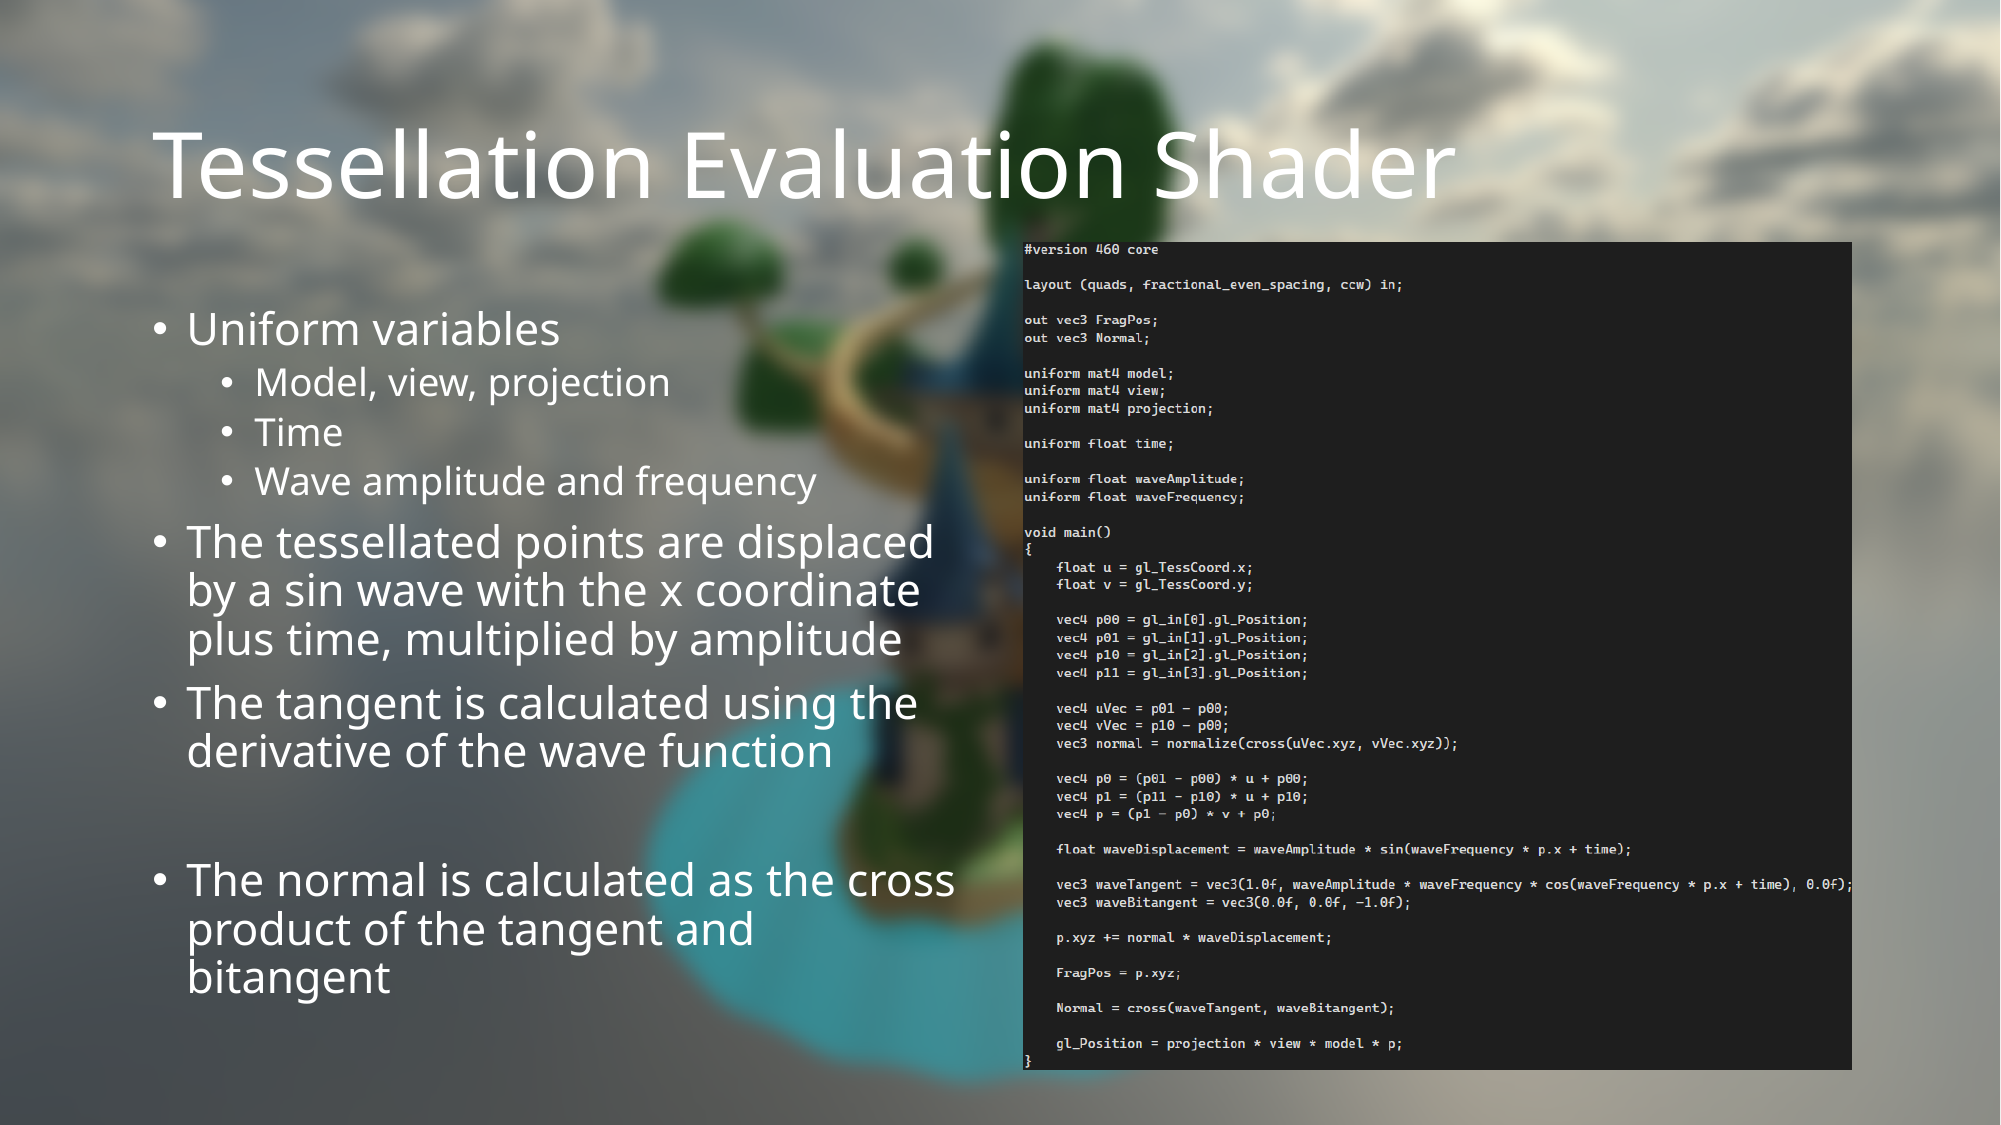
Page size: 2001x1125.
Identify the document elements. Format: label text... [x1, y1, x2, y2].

picture [0, 0, 2001, 1125]
title Tessellation Evaluation Shader [137, 59, 1863, 278]
